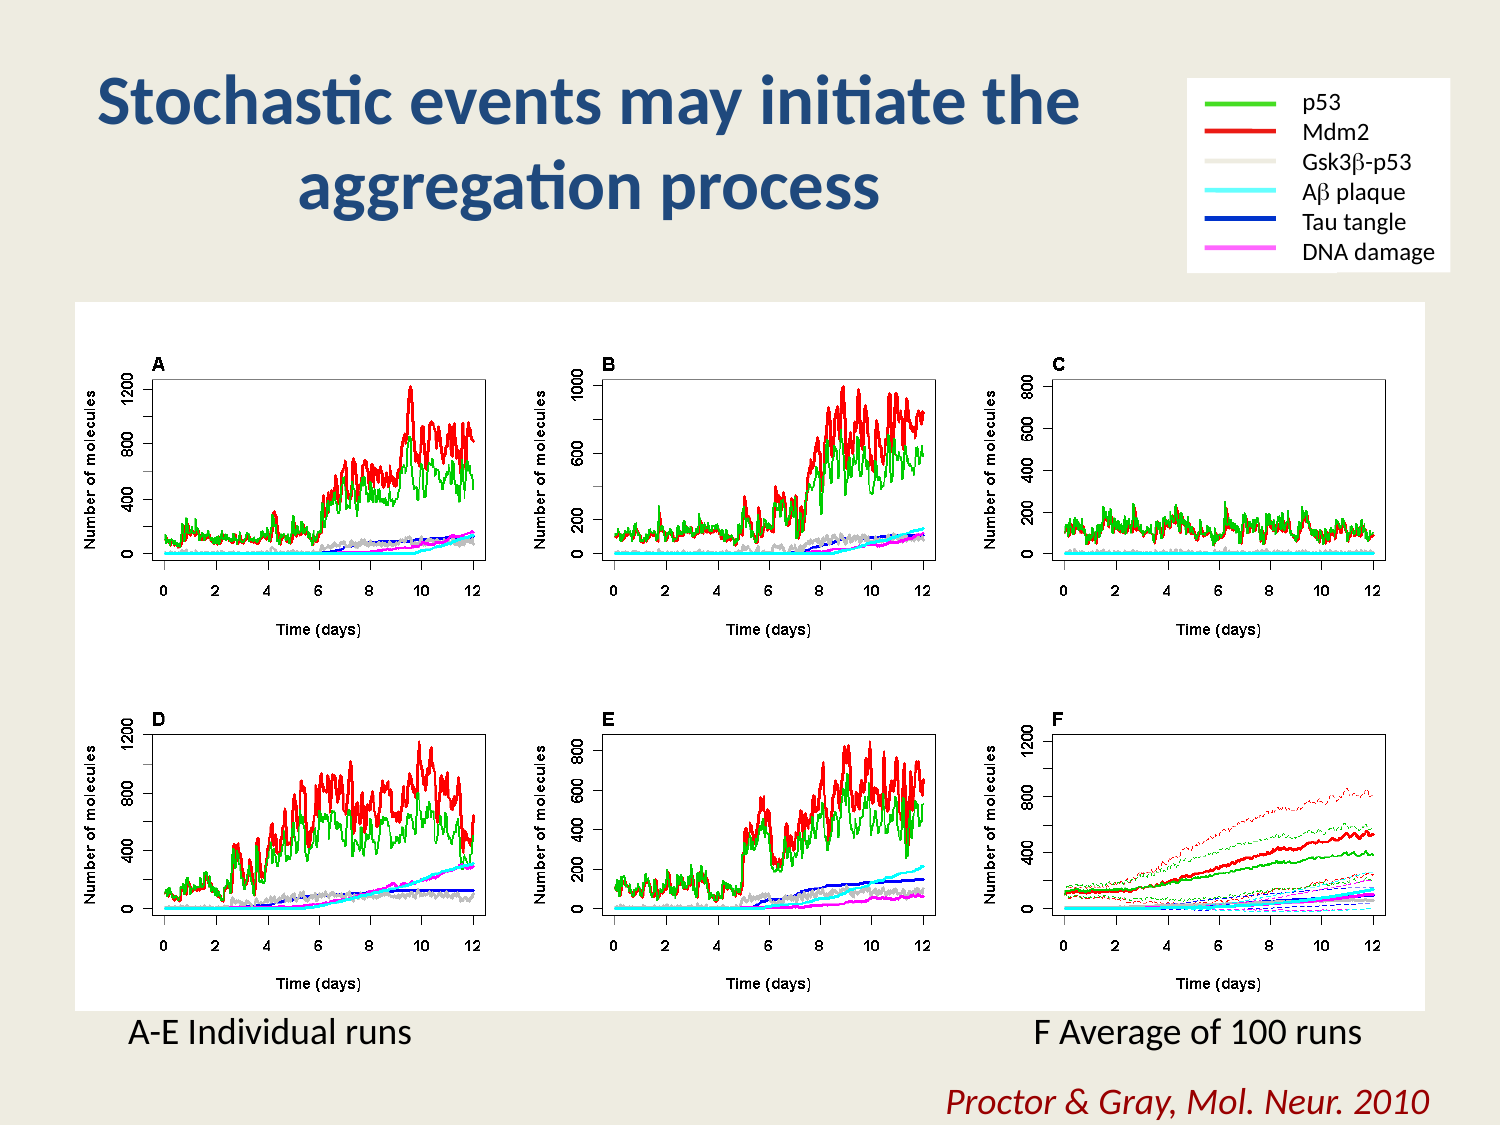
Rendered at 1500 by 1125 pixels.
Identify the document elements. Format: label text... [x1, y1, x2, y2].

text_box Proctor & Gray, Mol. Neur. 2010 [930, 1069, 1445, 1125]
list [74, 302, 1426, 1011]
text_box F Average of 100 runs [1018, 1018, 1378, 1060]
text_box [1186, 77, 1459, 274]
text_box A-E Individual runs [113, 1018, 428, 1060]
title Stochastic events may initiate the aggregation process [75, 45, 1105, 233]
